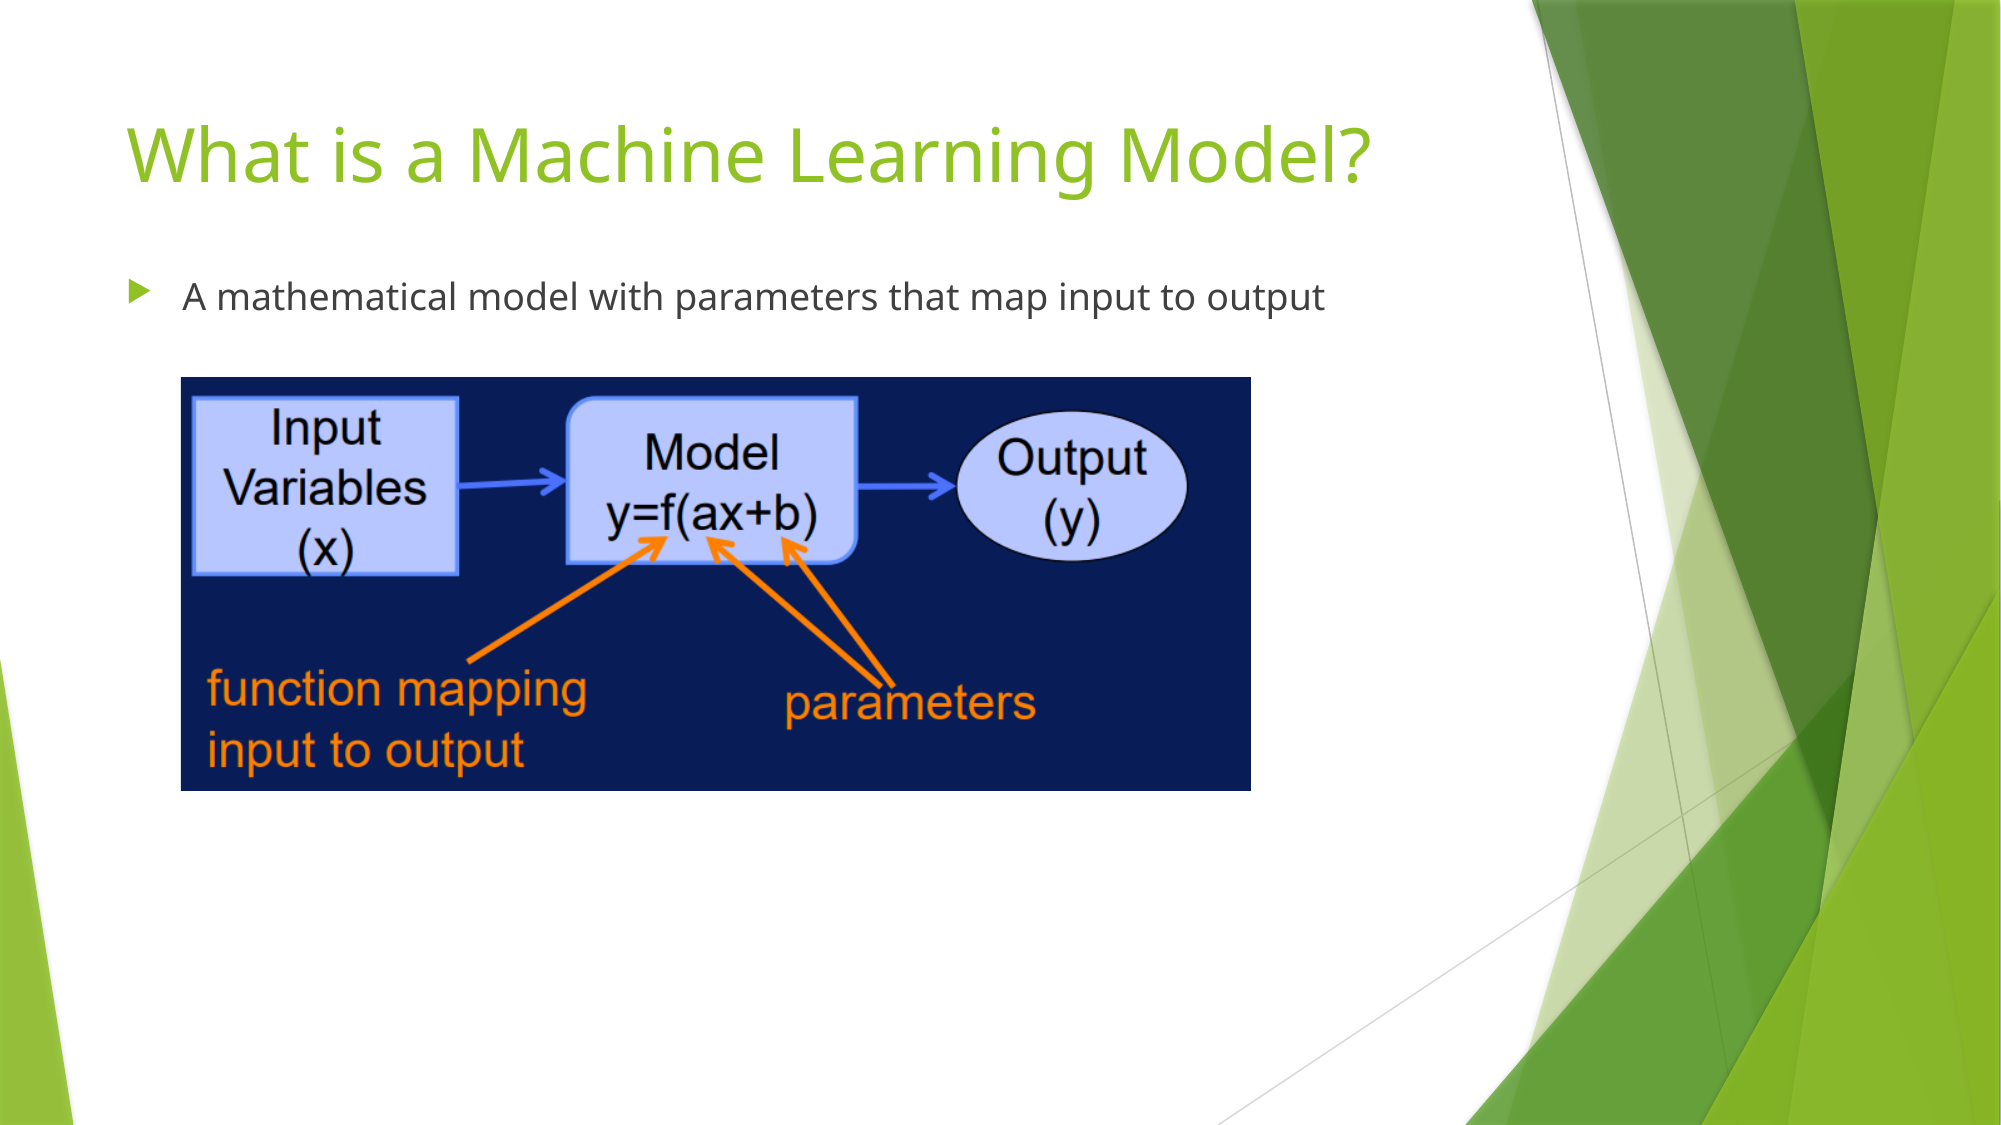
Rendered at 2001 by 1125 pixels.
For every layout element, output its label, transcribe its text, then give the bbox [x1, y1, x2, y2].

list A mathematical model with parameters that map input to output [111, 265, 1522, 903]
title What is a Machine Learning Model? [111, 99, 1522, 265]
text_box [180, 377, 1252, 791]
